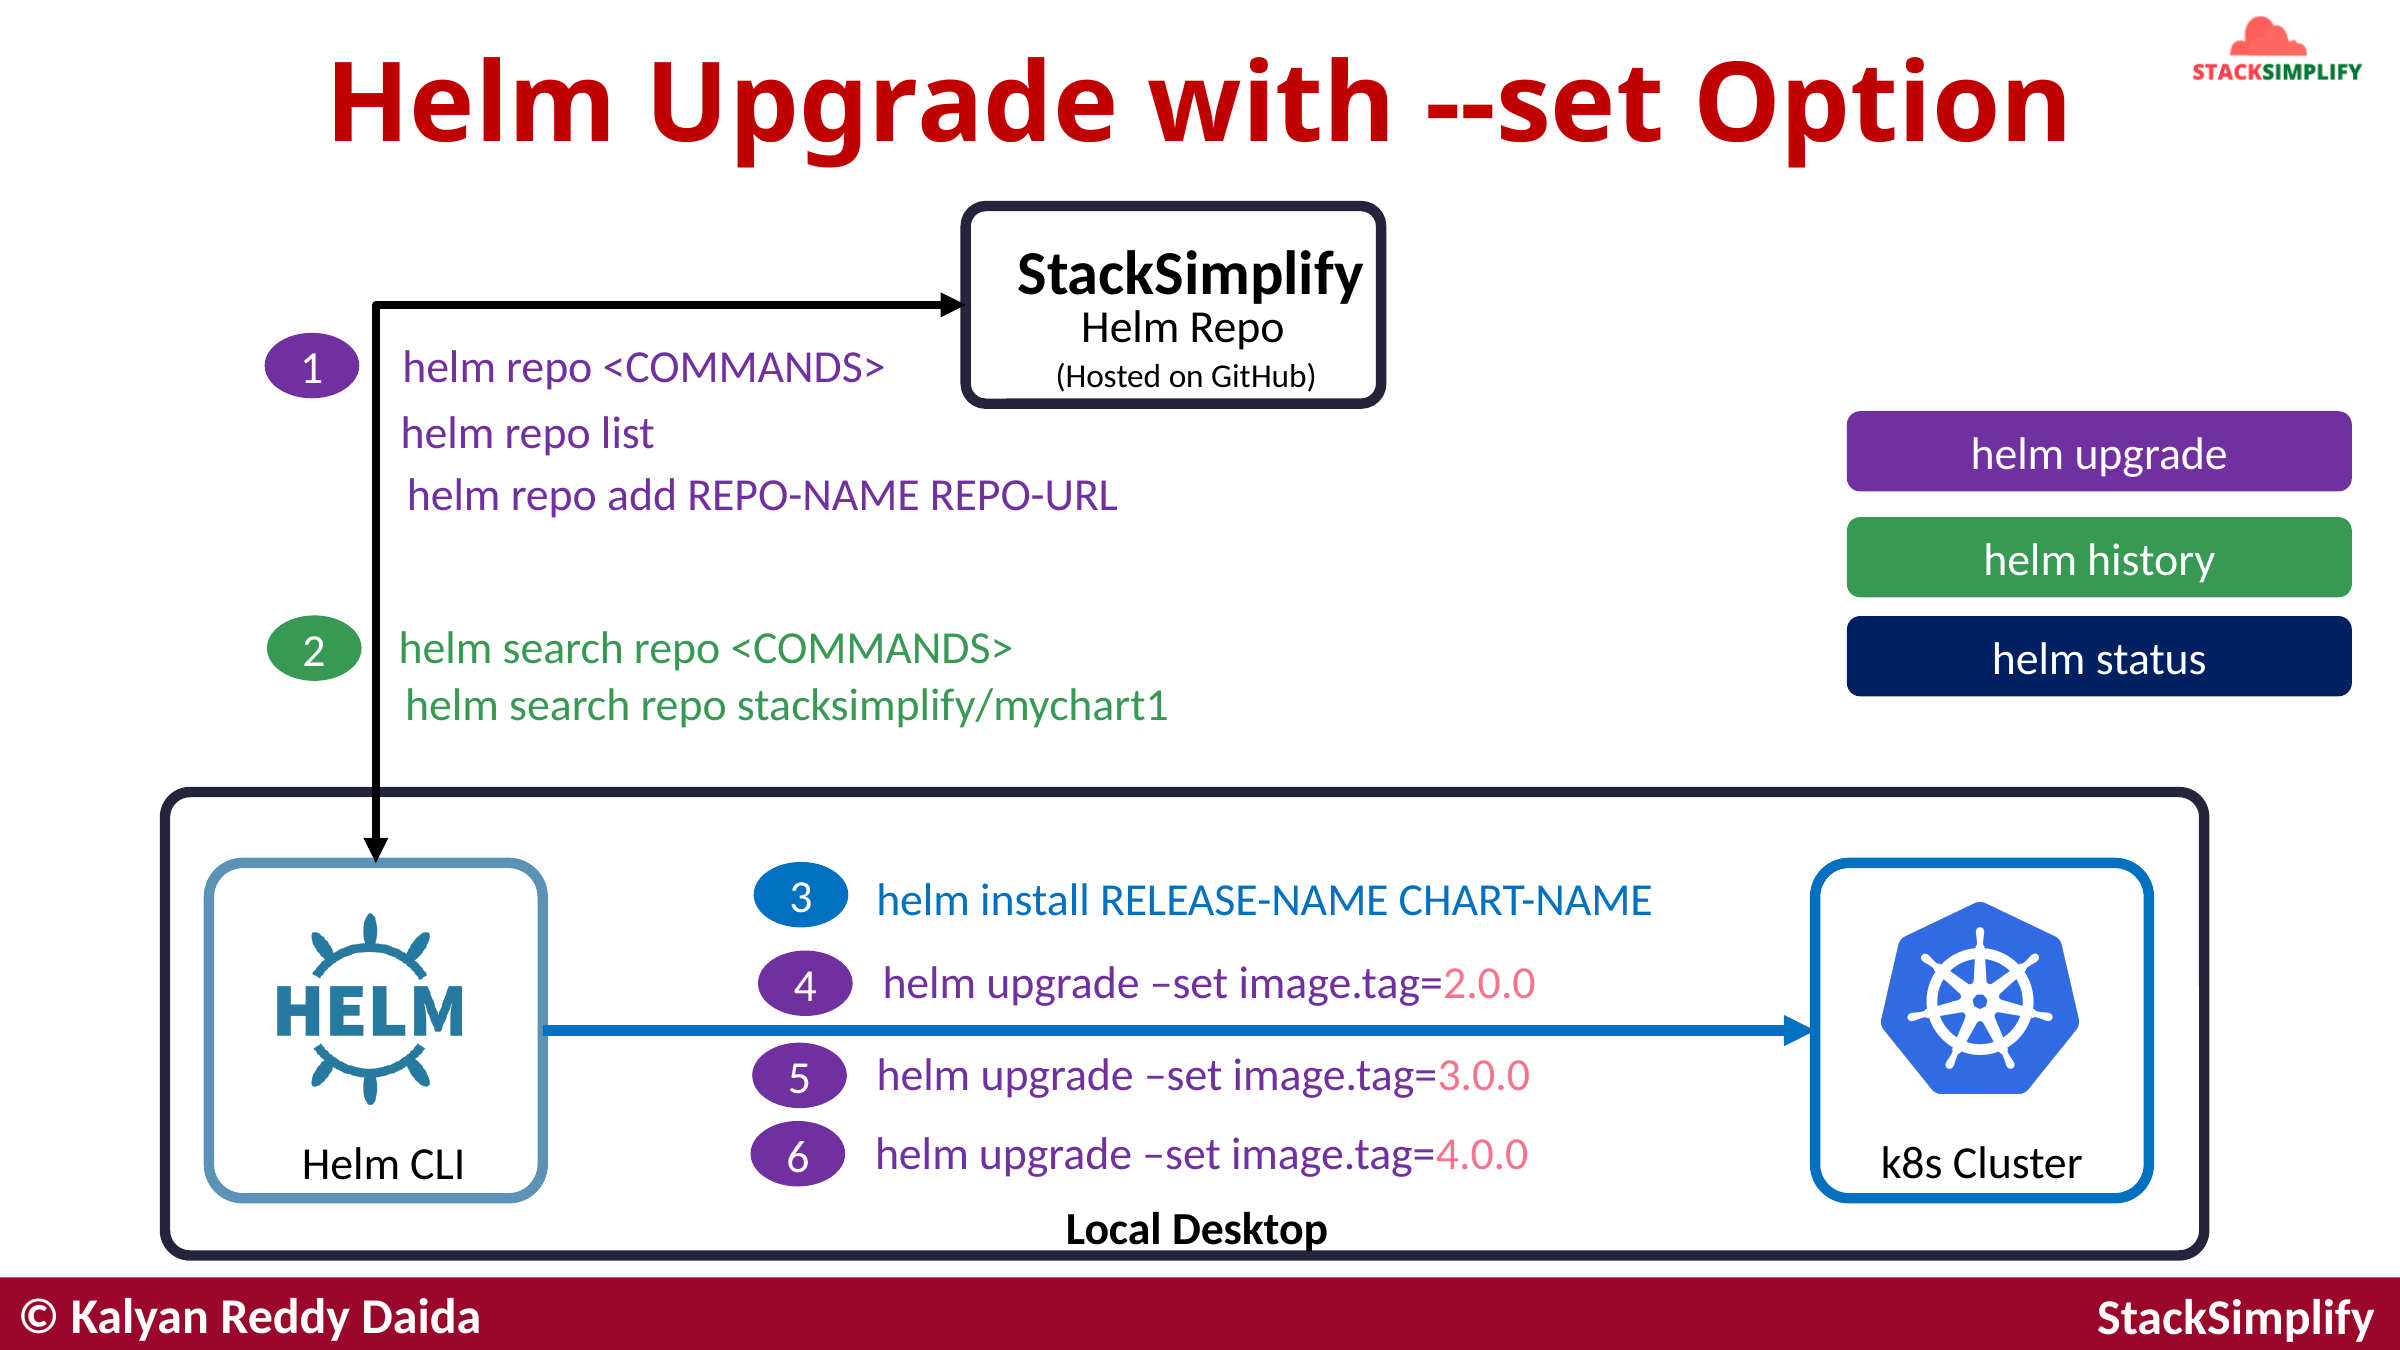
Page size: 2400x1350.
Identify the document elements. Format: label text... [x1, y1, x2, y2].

footer © Kalyan Reddy Daida [0, 1278, 543, 1350]
text_box 6 [748, 1118, 848, 1189]
text_box 3 [751, 865, 851, 930]
text_box 5 [750, 1040, 849, 1111]
picture [1880, 902, 2079, 1094]
text_box helm upgrade –set image.tag=2.0.0 [867, 945, 1551, 1016]
text_box [963, 203, 1384, 406]
text_box helm upgrade [1844, 409, 2354, 494]
text_box Helm Repo [1066, 315, 1300, 346]
text_box 4 [755, 948, 855, 1017]
text_box helm search repo <COMMANDS> [970, 610, 1065, 667]
text_box [162, 789, 2207, 1258]
text_box helm repo add REPO-NAME REPO-URL [970, 456, 1134, 527]
picture [277, 912, 463, 1105]
text_box helm install RELEASE-NAME CHART-NAME [861, 862, 1669, 932]
text_box helm upgrade –set image.tag=3.0.0 [861, 1037, 1546, 1108]
text_box 1 [262, 330, 362, 401]
text_box (Hosted on GitHub) [1040, 346, 1332, 402]
picture [2235, 10, 2374, 86]
text_box helm search repo stacksimplify/mychart1 [970, 667, 1185, 738]
title Helm Upgrade with --set Option [165, 8, 2235, 204]
text_box [1812, 860, 2151, 1201]
text_box Local Desktop [1051, 1191, 1344, 1262]
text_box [375, 304, 966, 864]
text_box helm history [1844, 514, 2354, 600]
text_box helm status [1844, 613, 2354, 699]
text_box Helm CLI [287, 1126, 481, 1196]
text_box 2 [264, 613, 364, 683]
text_box StackSimplify [1002, 224, 1380, 315]
text_box helm upgrade –set image.tag=4.0.0 [860, 1116, 1544, 1186]
